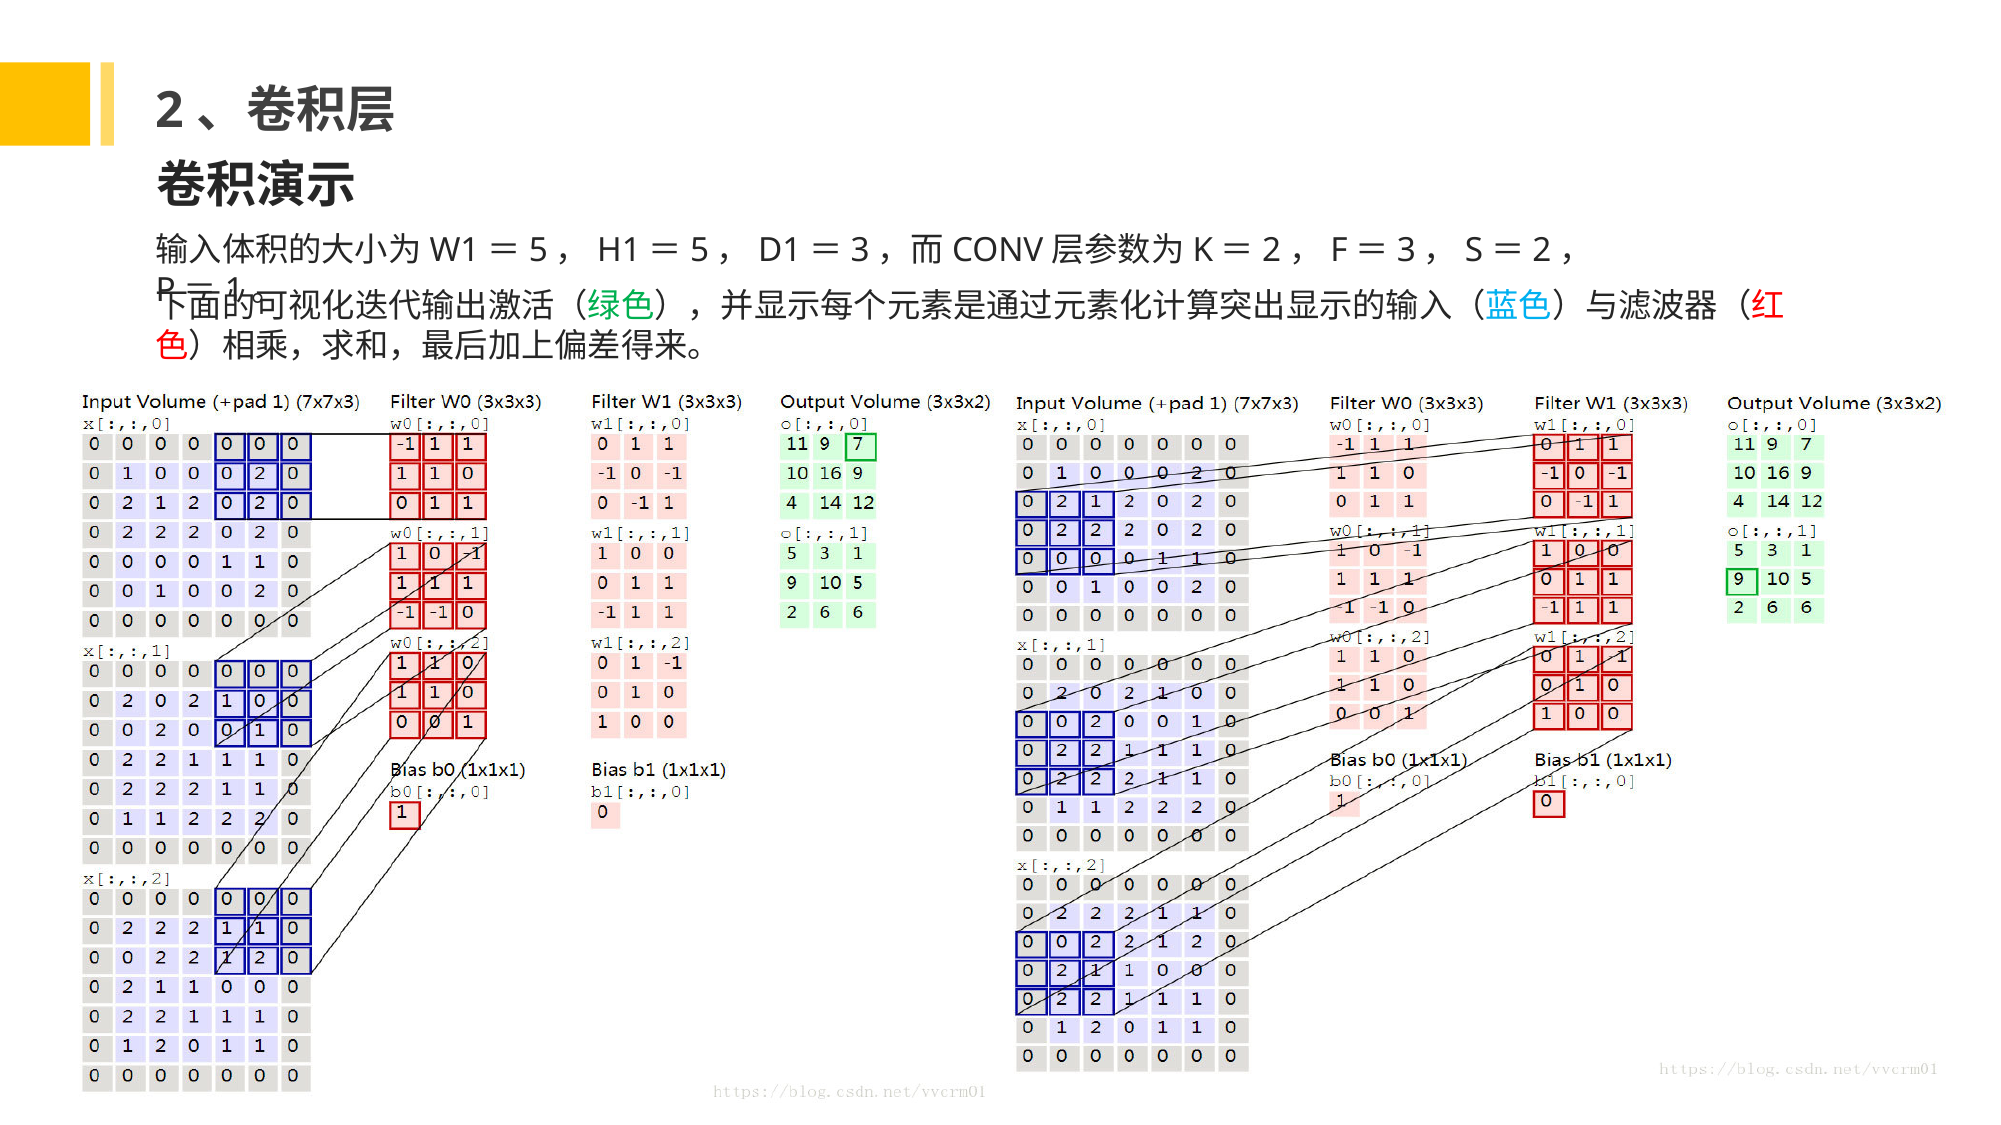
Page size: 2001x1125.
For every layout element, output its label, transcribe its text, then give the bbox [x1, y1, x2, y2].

text_box 卷积演示 [142, 145, 372, 221]
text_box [0, 62, 115, 146]
text_box 2、卷积层 [140, 69, 633, 145]
text_box 输入体积的大小为W1＝5，H1＝5，D1＝3，而CONV层参数为K＝2，F＝3，S＝2，P＝1。 [140, 221, 1630, 276]
text_box 下面的可视化迭代输出激活（绿色），并显示每个元素是通过元素化计算突出显示的输入（蓝色）与滤波器（红色）相乘，求和，最后加上偏差得来。 [140, 276, 1820, 372]
picture [62, 382, 1951, 1108]
